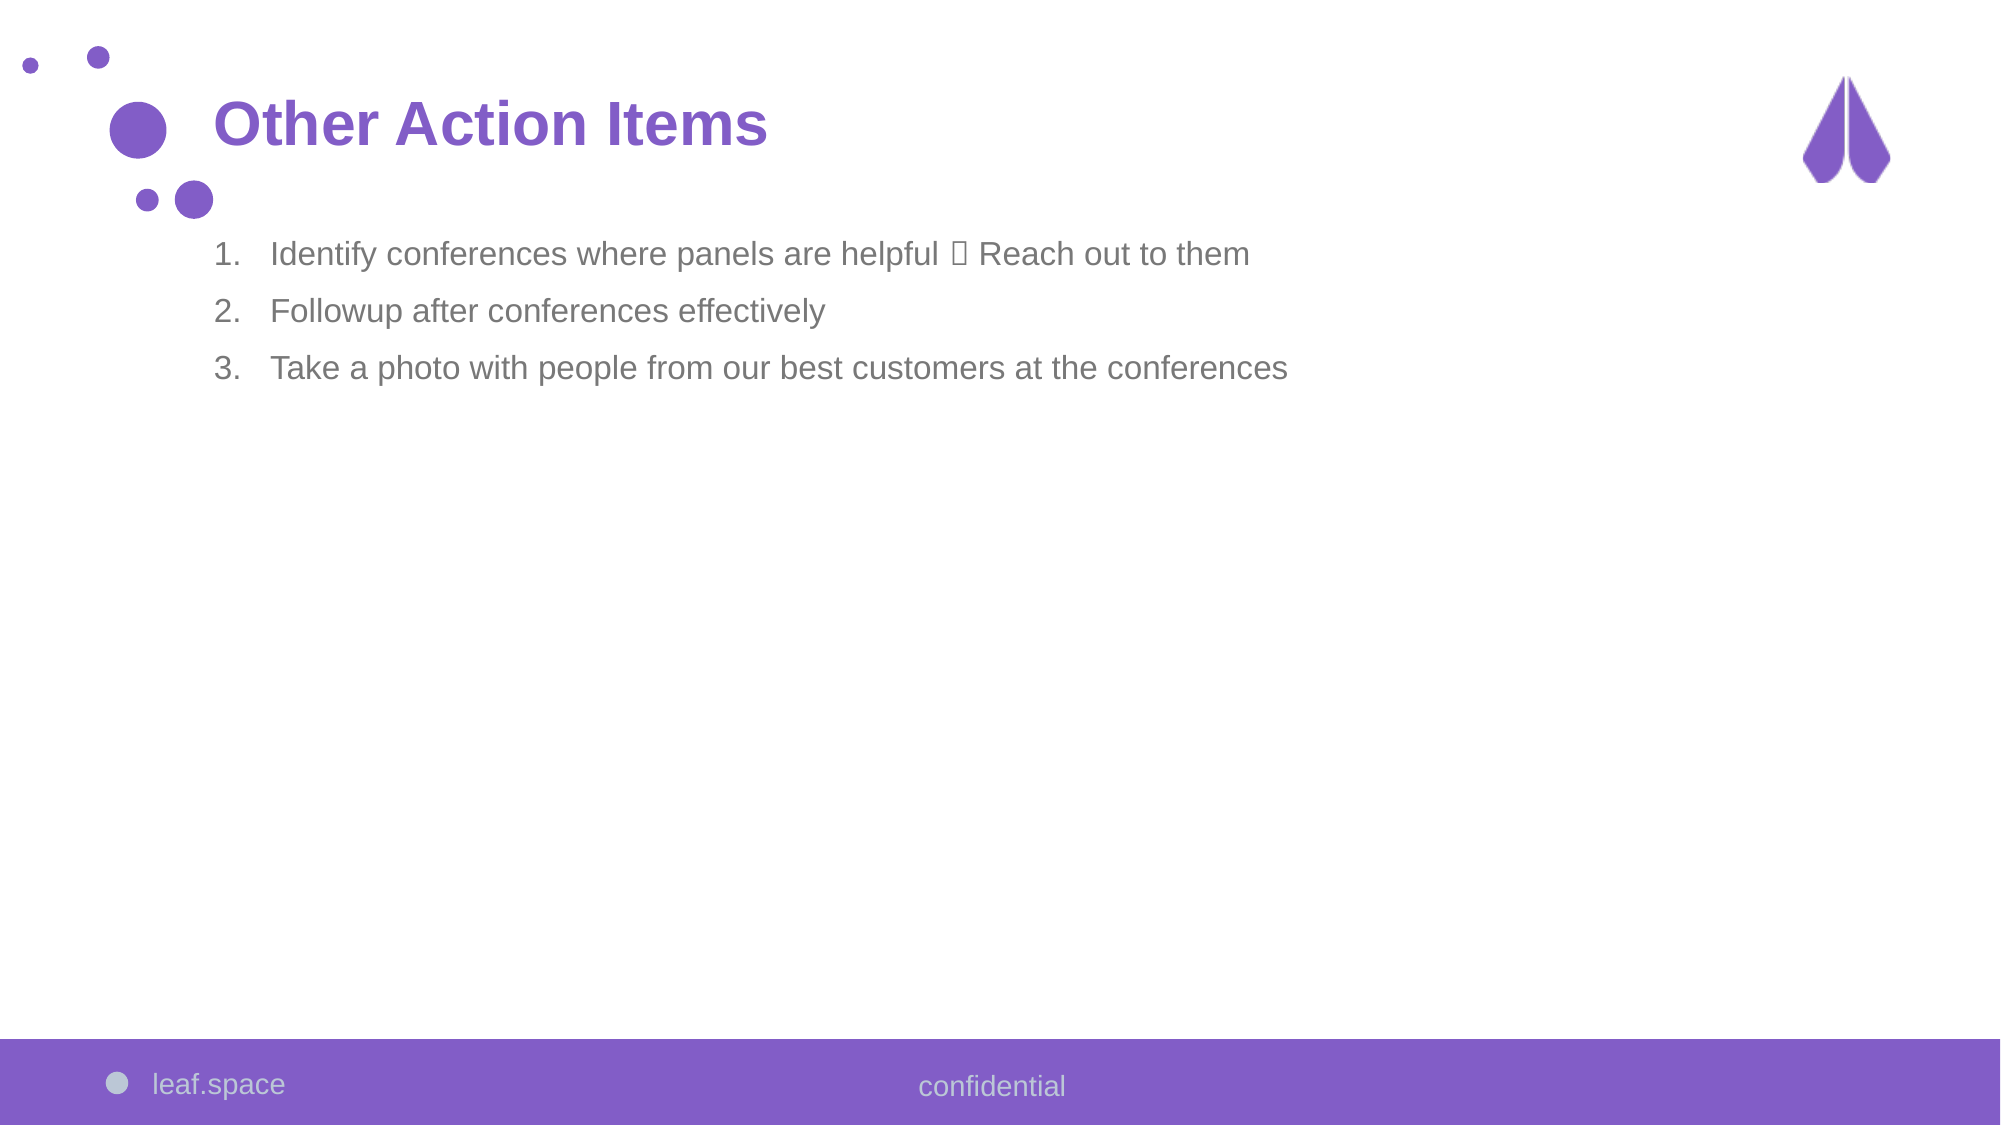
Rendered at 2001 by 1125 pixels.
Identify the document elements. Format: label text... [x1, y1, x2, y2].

list Identify conferences where panels are helpful  Reach out to them Followup after conferences effectively Take a photo with people from our best customers at the conferences [198, 229, 1891, 915]
title Other Action Items [198, 83, 1924, 161]
